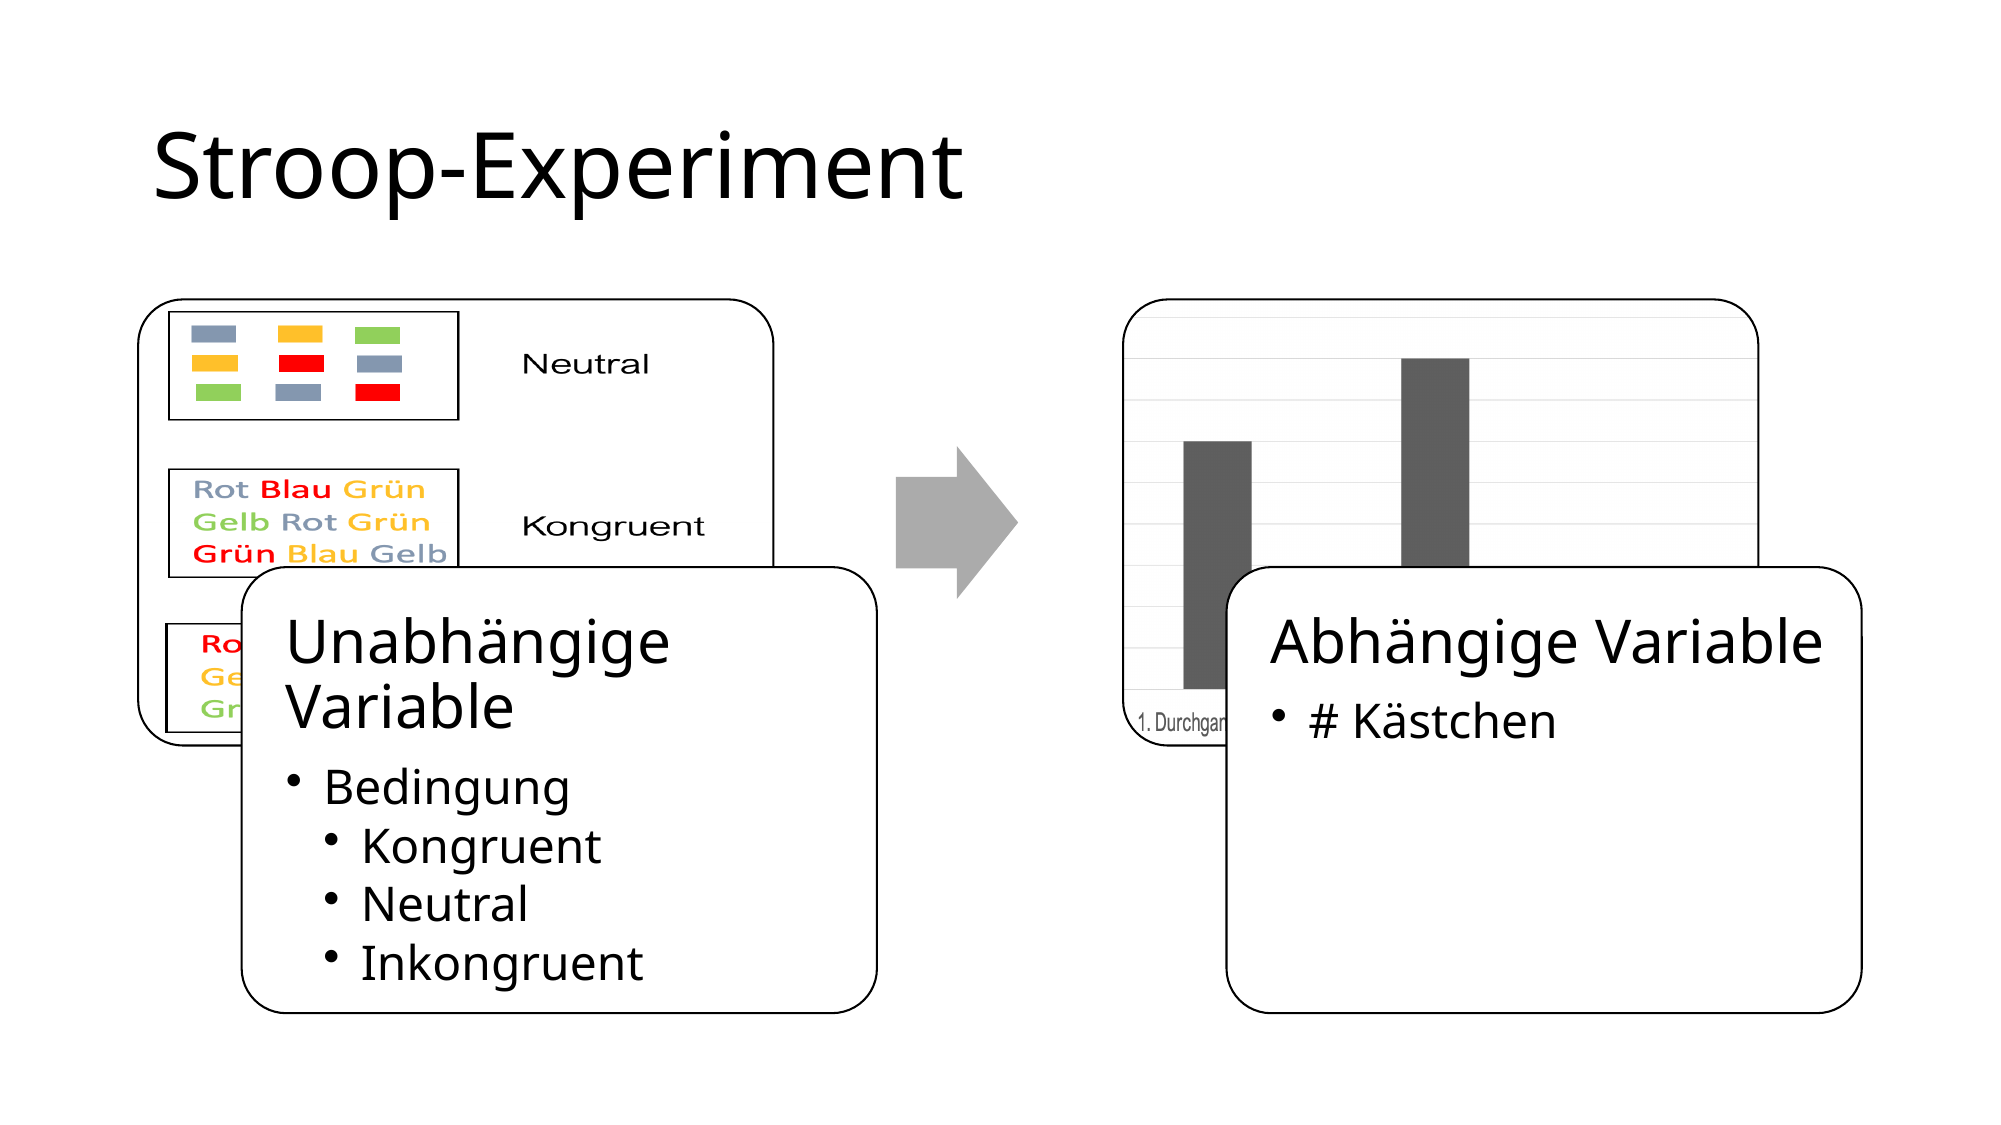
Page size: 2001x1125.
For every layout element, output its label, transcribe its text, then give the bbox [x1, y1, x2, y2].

title Stroop-Experiment [137, 59, 1863, 278]
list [137, 299, 1863, 1014]
